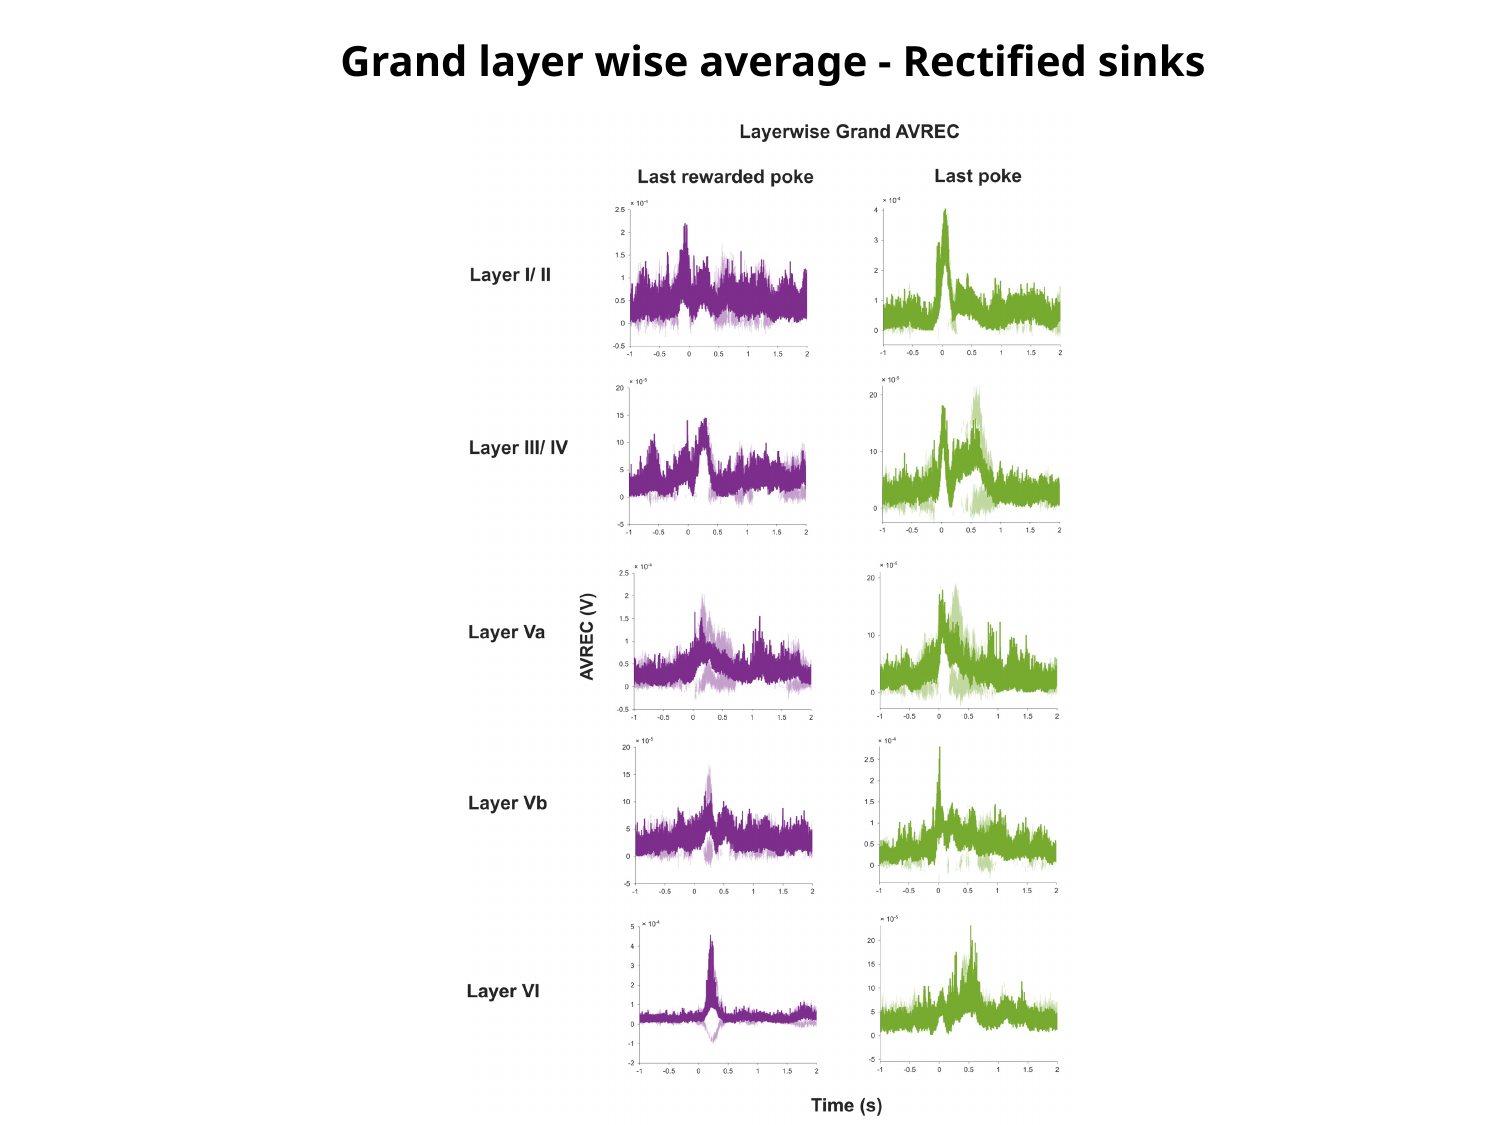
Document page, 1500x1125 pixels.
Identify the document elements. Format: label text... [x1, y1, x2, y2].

picture [460, 106, 1086, 1125]
text_box Grand layer wise average - Rectified sinks [126, 20, 1421, 107]
